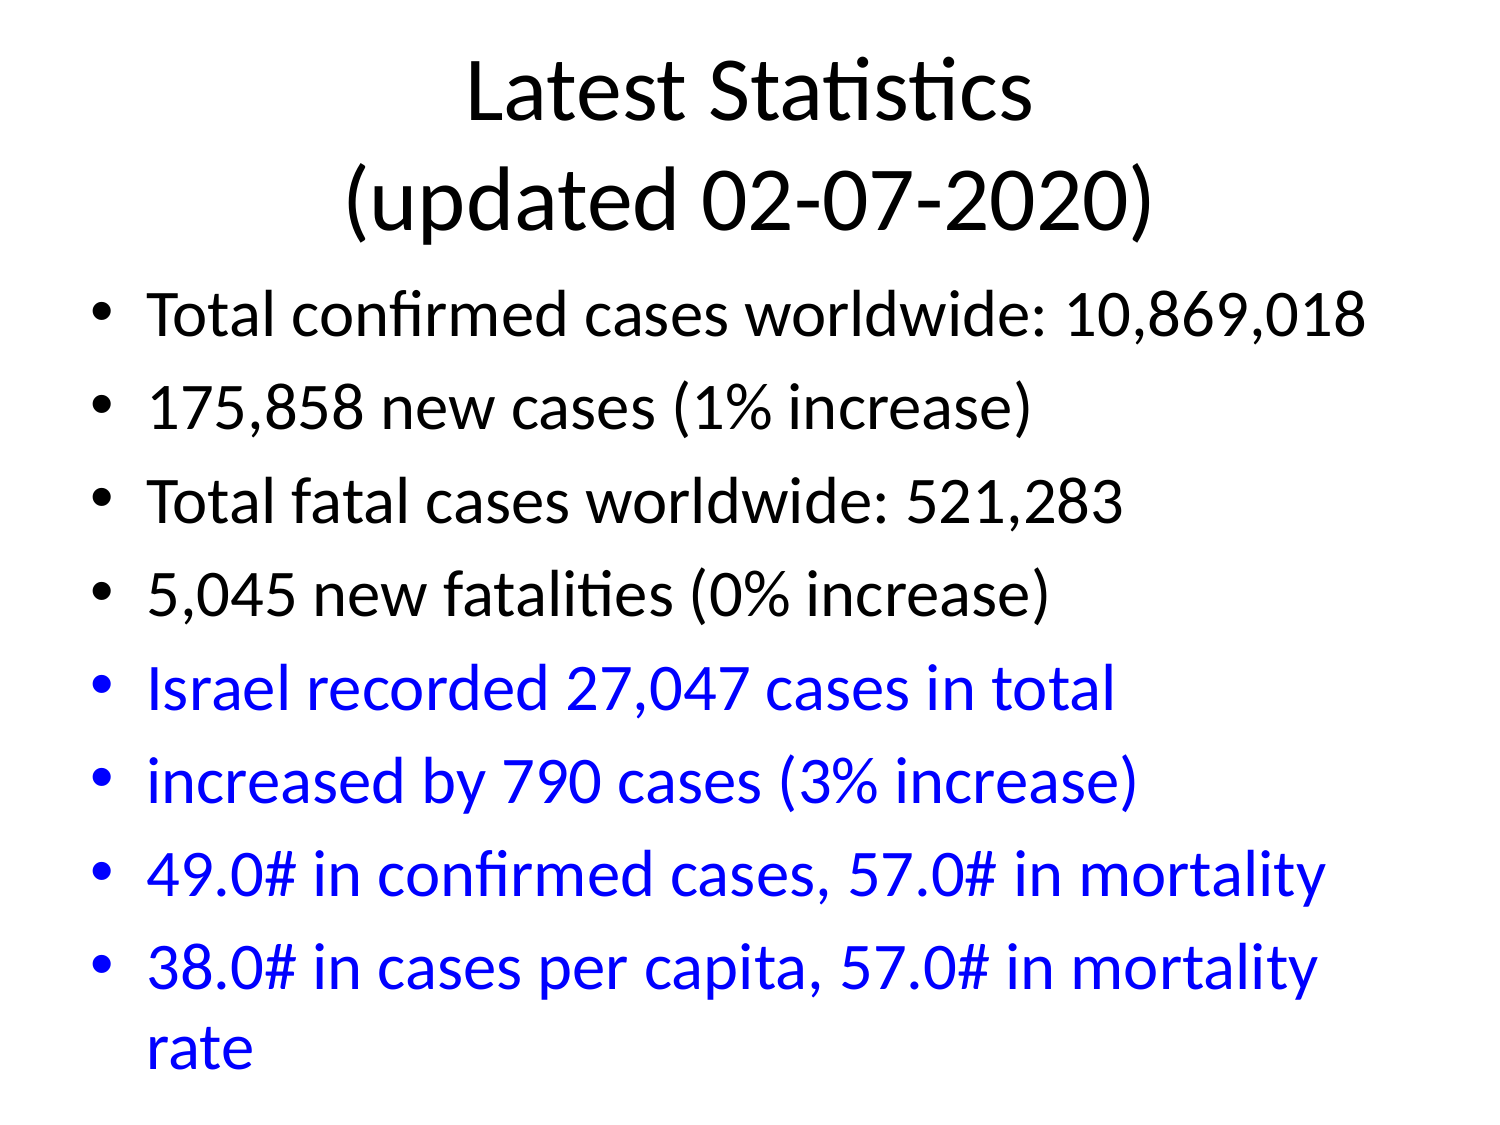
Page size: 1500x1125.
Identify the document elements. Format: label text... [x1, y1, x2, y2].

title Latest Statistics (updated 02-07-2020) [75, 45, 1425, 233]
list Total confirmed cases worldwide: 10,869,018 175,858 new cases (1% increase) Total fatal cases worldwide: 521,283 5,045 new fatalities (0% increase) Israel recorded 27,047 cases in total increased by 790 cases (3% increase) 49.0# in confirmed cases, 57.0# in mortality 38.0# in cases per capita, 57.0# in mortality rate [75, 262, 1425, 1005]
